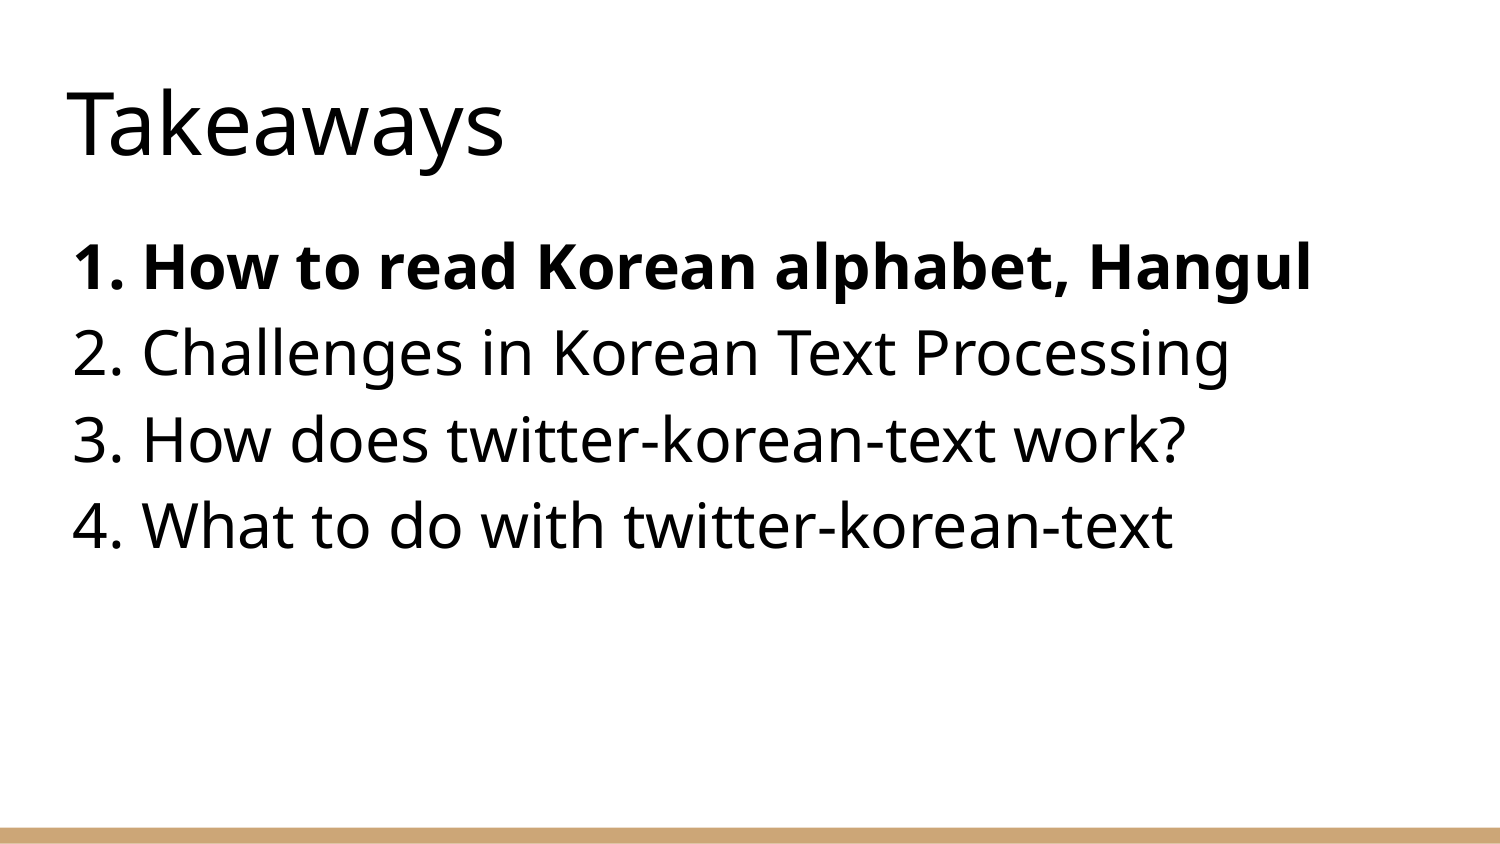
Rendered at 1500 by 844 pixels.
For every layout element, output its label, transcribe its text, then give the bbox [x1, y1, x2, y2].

list How to read Korean alphabet, Hangul Challenges in Korean Text Processing How does twitter-korean-text work? What to do with twitter-korean-text [51, 200, 1449, 752]
title Takeaways [51, 51, 1449, 189]
